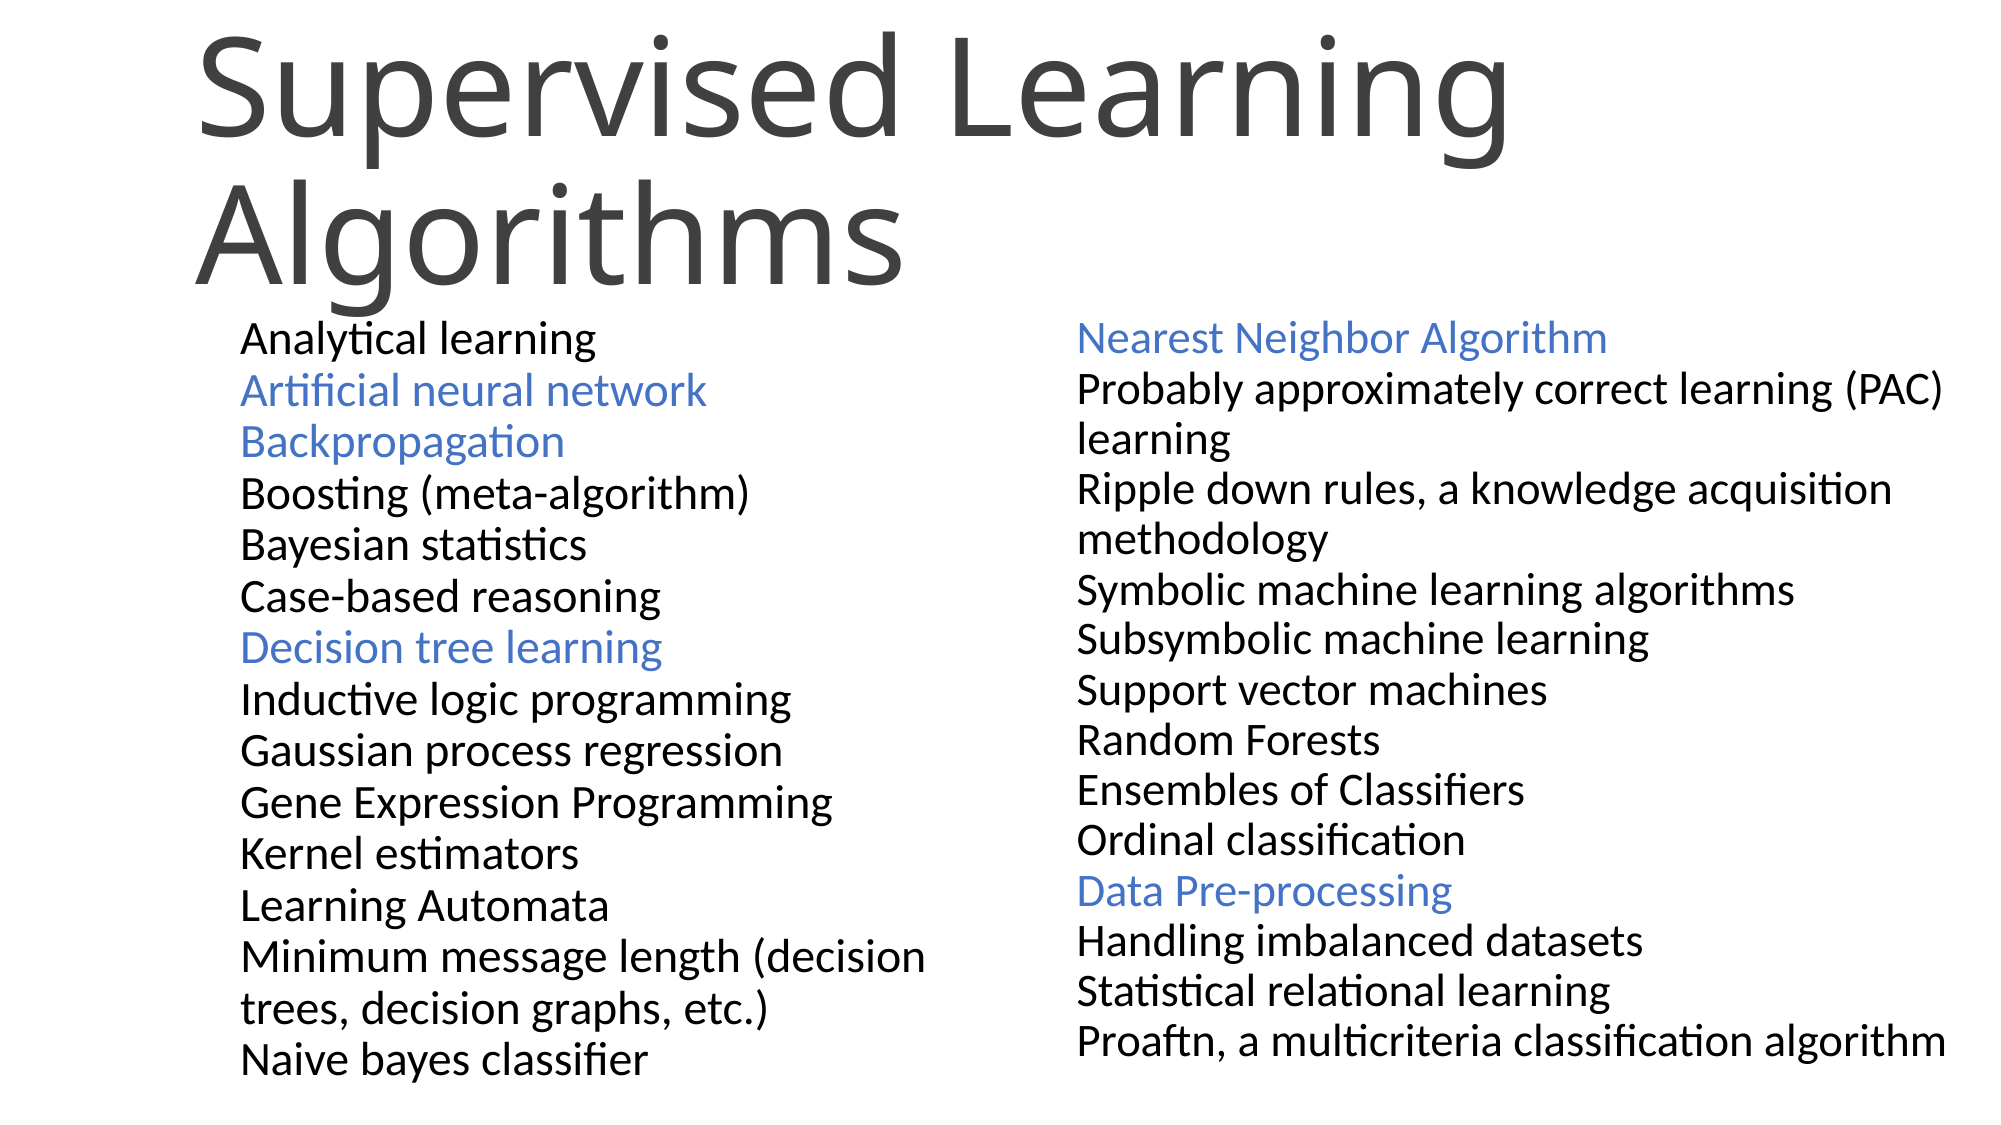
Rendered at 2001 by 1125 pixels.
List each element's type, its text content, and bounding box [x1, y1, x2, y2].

list Analytical learning Artificial neural network Backpropagation Boosting (meta-algorithm) Bayesian statistics Case-based reasoning Decision tree learning Inductive logic programming Gaussian process regression Gene Expression Programming Kernel estimators Learning Automata Minimum message length (decision trees, decision graphs, etc.) Naive bayes classifier [225, 306, 988, 1100]
title Supervised Learning Algorithms [179, 47, 1962, 285]
list Nearest Neighbor Algorithm Probably approximately correct learning (PAC) learning Ripple down rules, a knowledge acquisition methodology Symbolic machine learning algorithms Subsymbolic machine learning Support vector machines Random Forests Ensembles of Classifiers Ordinal classification Data Pre-processing Handling imbalanced datasets Statistical relational learning Proaftn, a multicriteria classification algorithm [1061, 306, 1974, 1100]
